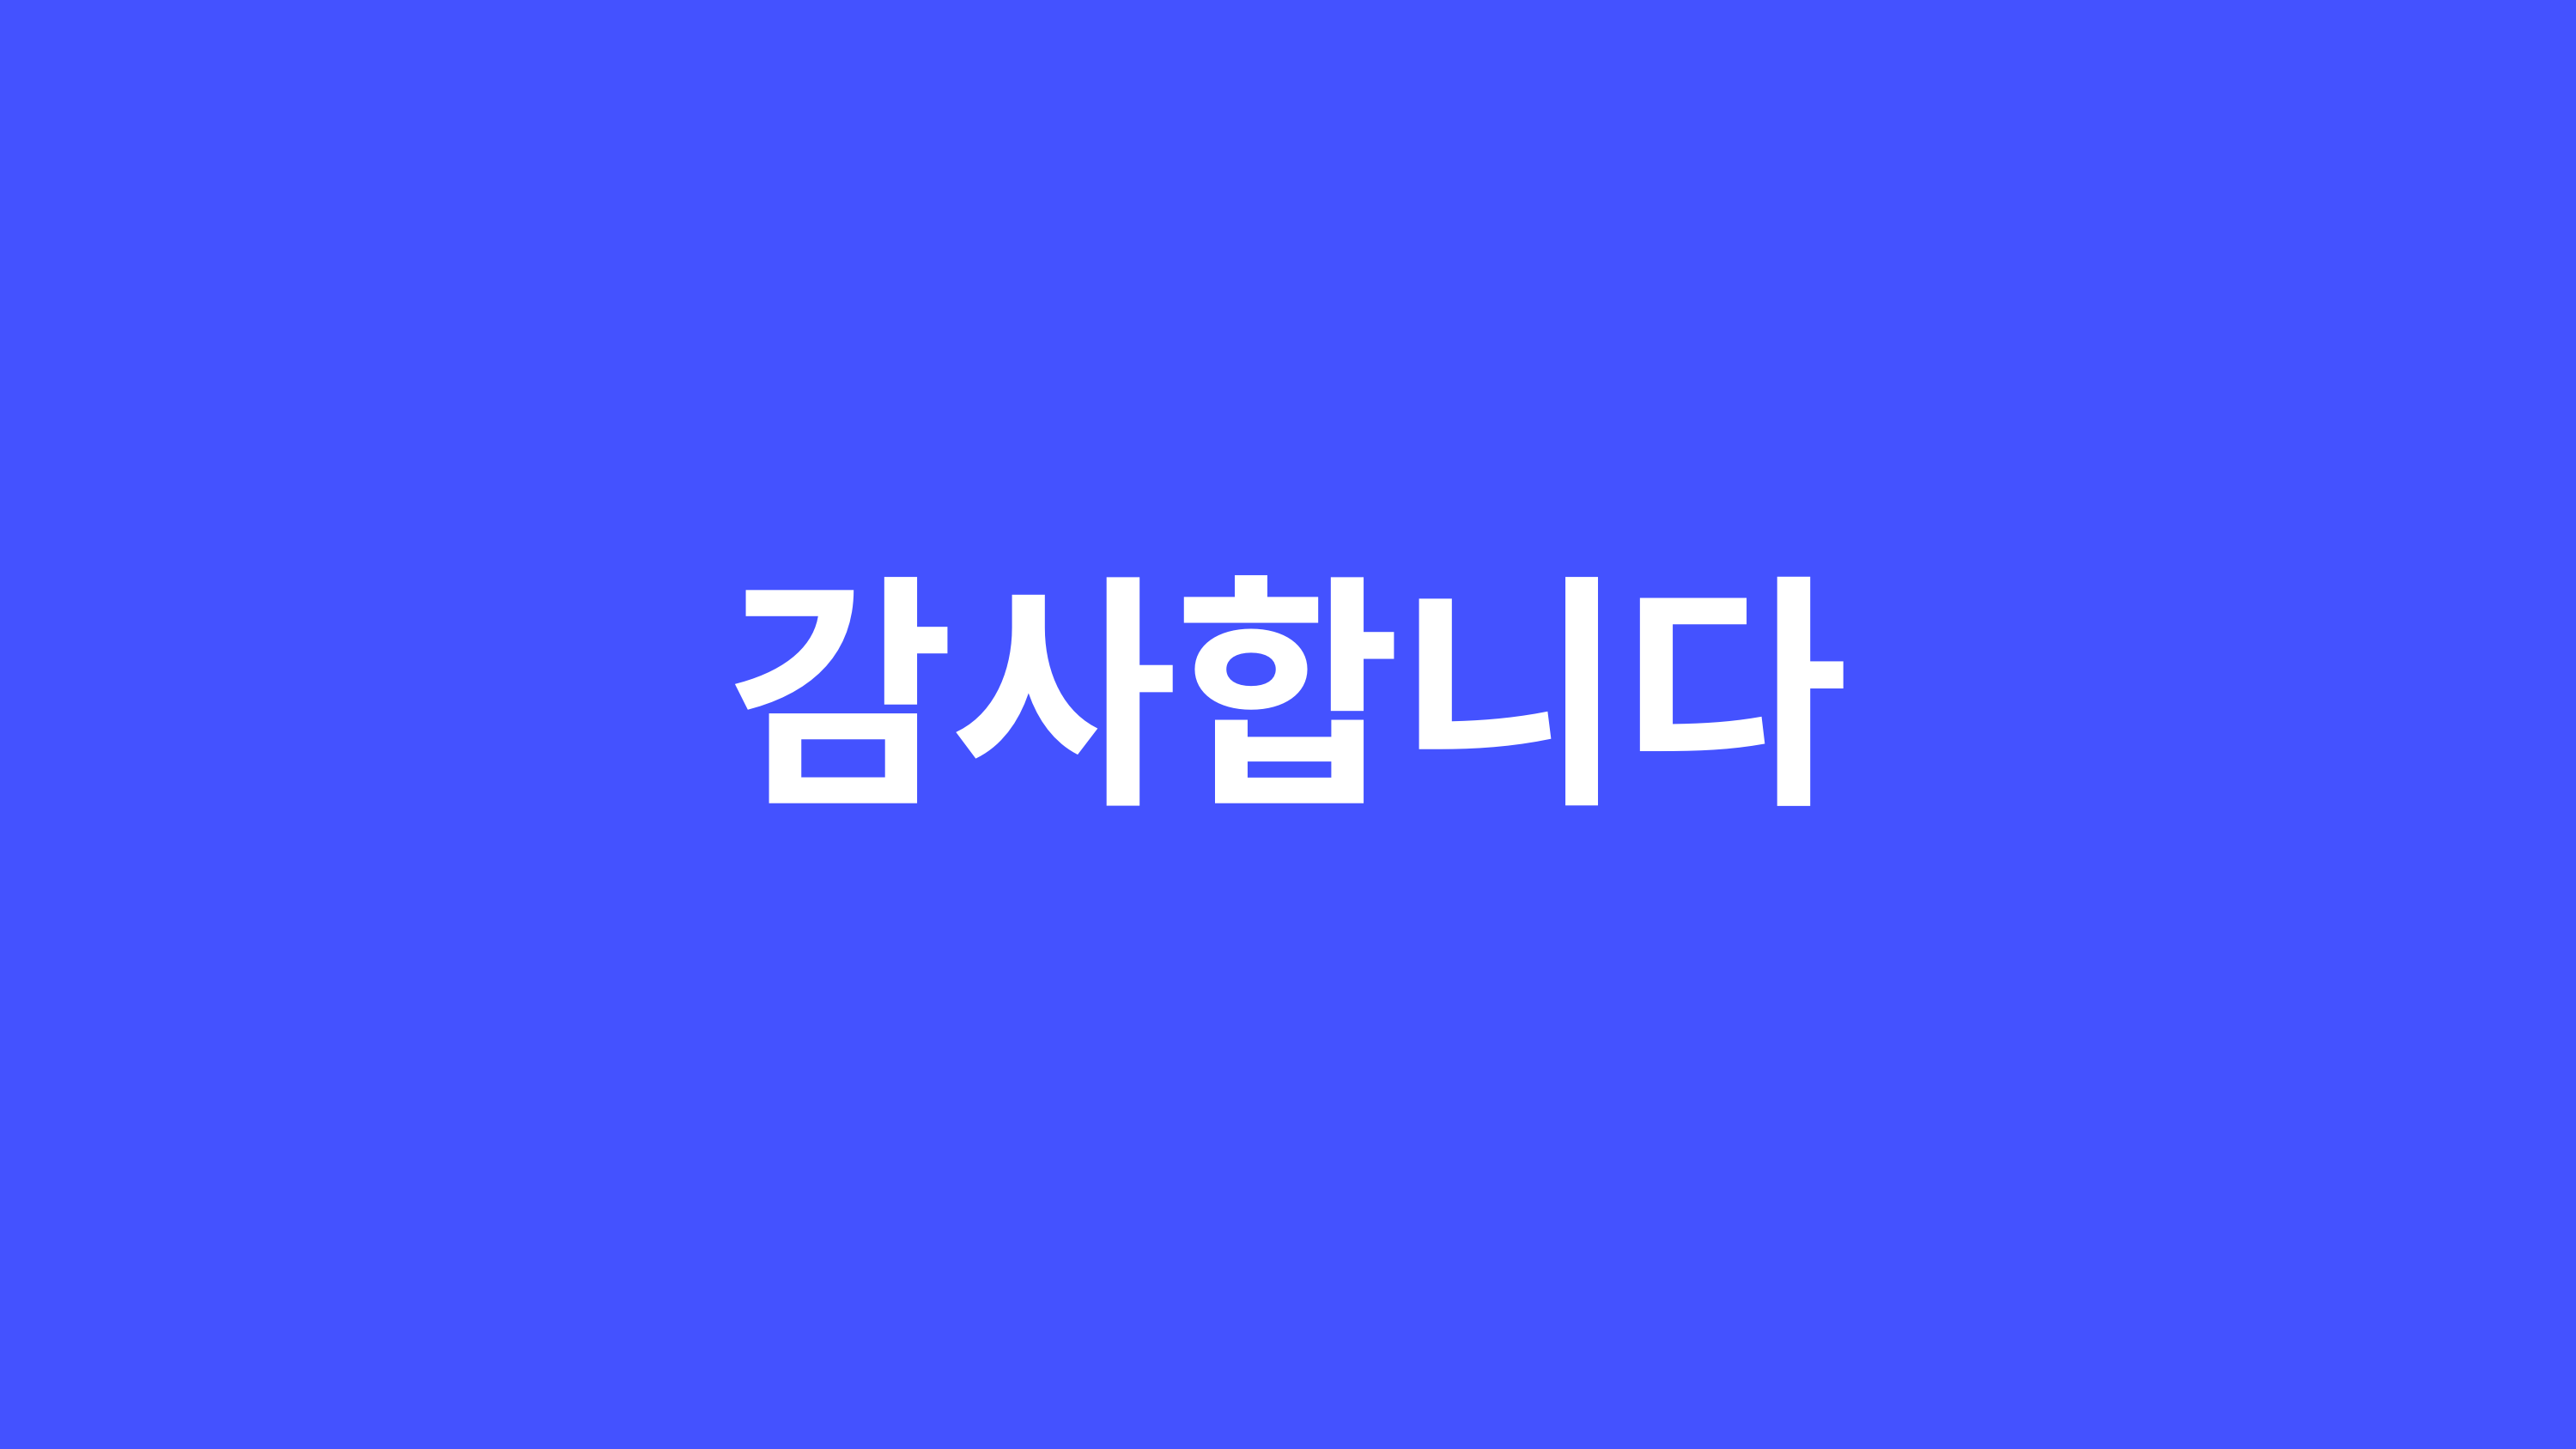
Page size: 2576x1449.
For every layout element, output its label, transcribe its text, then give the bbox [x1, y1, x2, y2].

text_box 감사합니다 [451, 530, 2125, 840]
